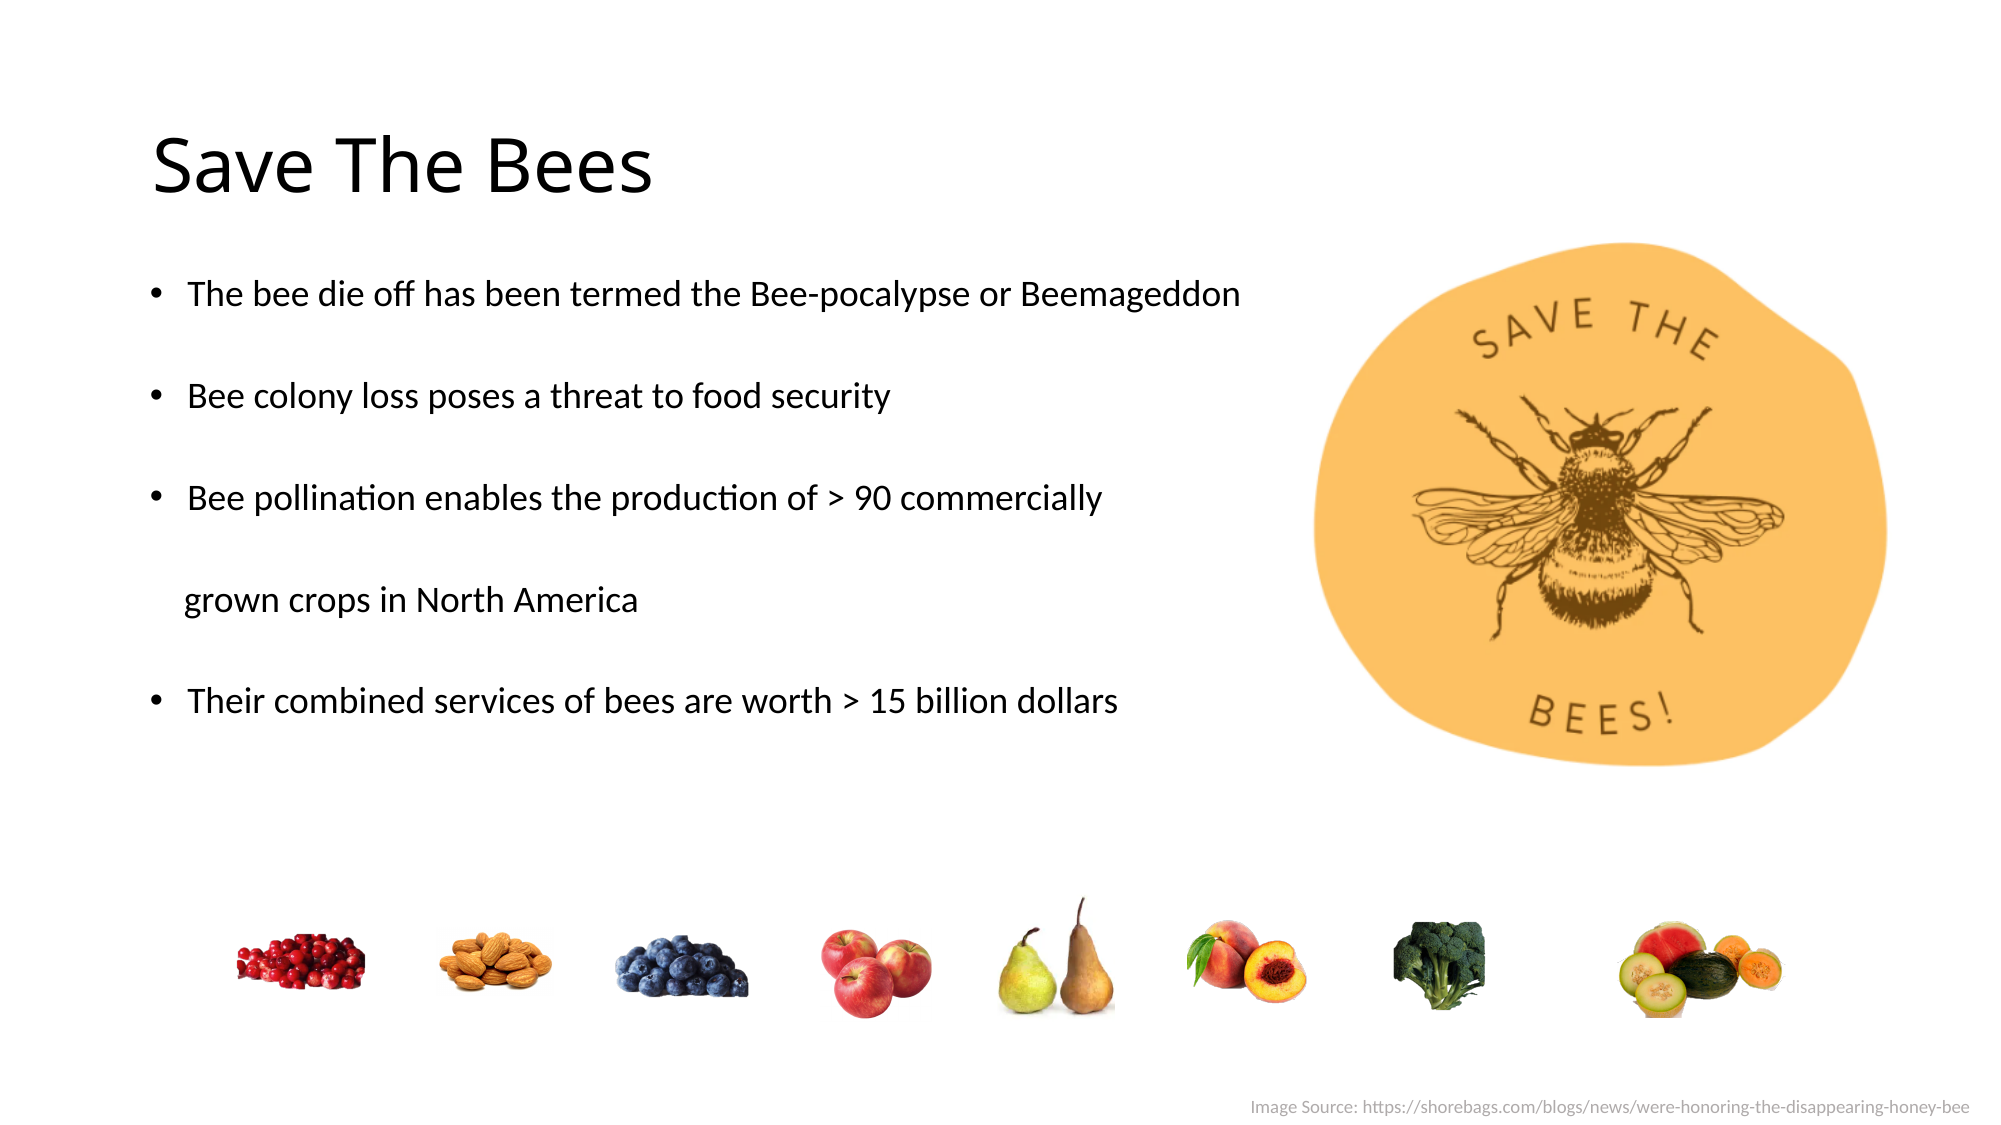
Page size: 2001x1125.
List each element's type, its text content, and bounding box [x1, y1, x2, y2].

text_box The bee die off has been termed the Bee-pocalypse or Beemageddon Bee colony loss poses a threat to food security Bee pollination enables the production of > 90 commercially grown crops in North America Their combined services of bees are worth > 15 billion dollars [134, 266, 1860, 1092]
picture [435, 927, 554, 996]
picture [598, 927, 765, 1006]
picture [997, 893, 1115, 1046]
picture [221, 927, 381, 996]
picture [1382, 911, 1496, 1021]
text_box Image Source: https://shorebags.com/blogs/news/were-honoring-the-disappearing-honey-bee [1235, 1087, 2000, 1125]
picture [1617, 921, 1786, 1018]
title Save The Bees [137, 59, 1863, 266]
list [1291, 242, 1911, 786]
picture [1183, 914, 1307, 1008]
picture [820, 928, 932, 1022]
